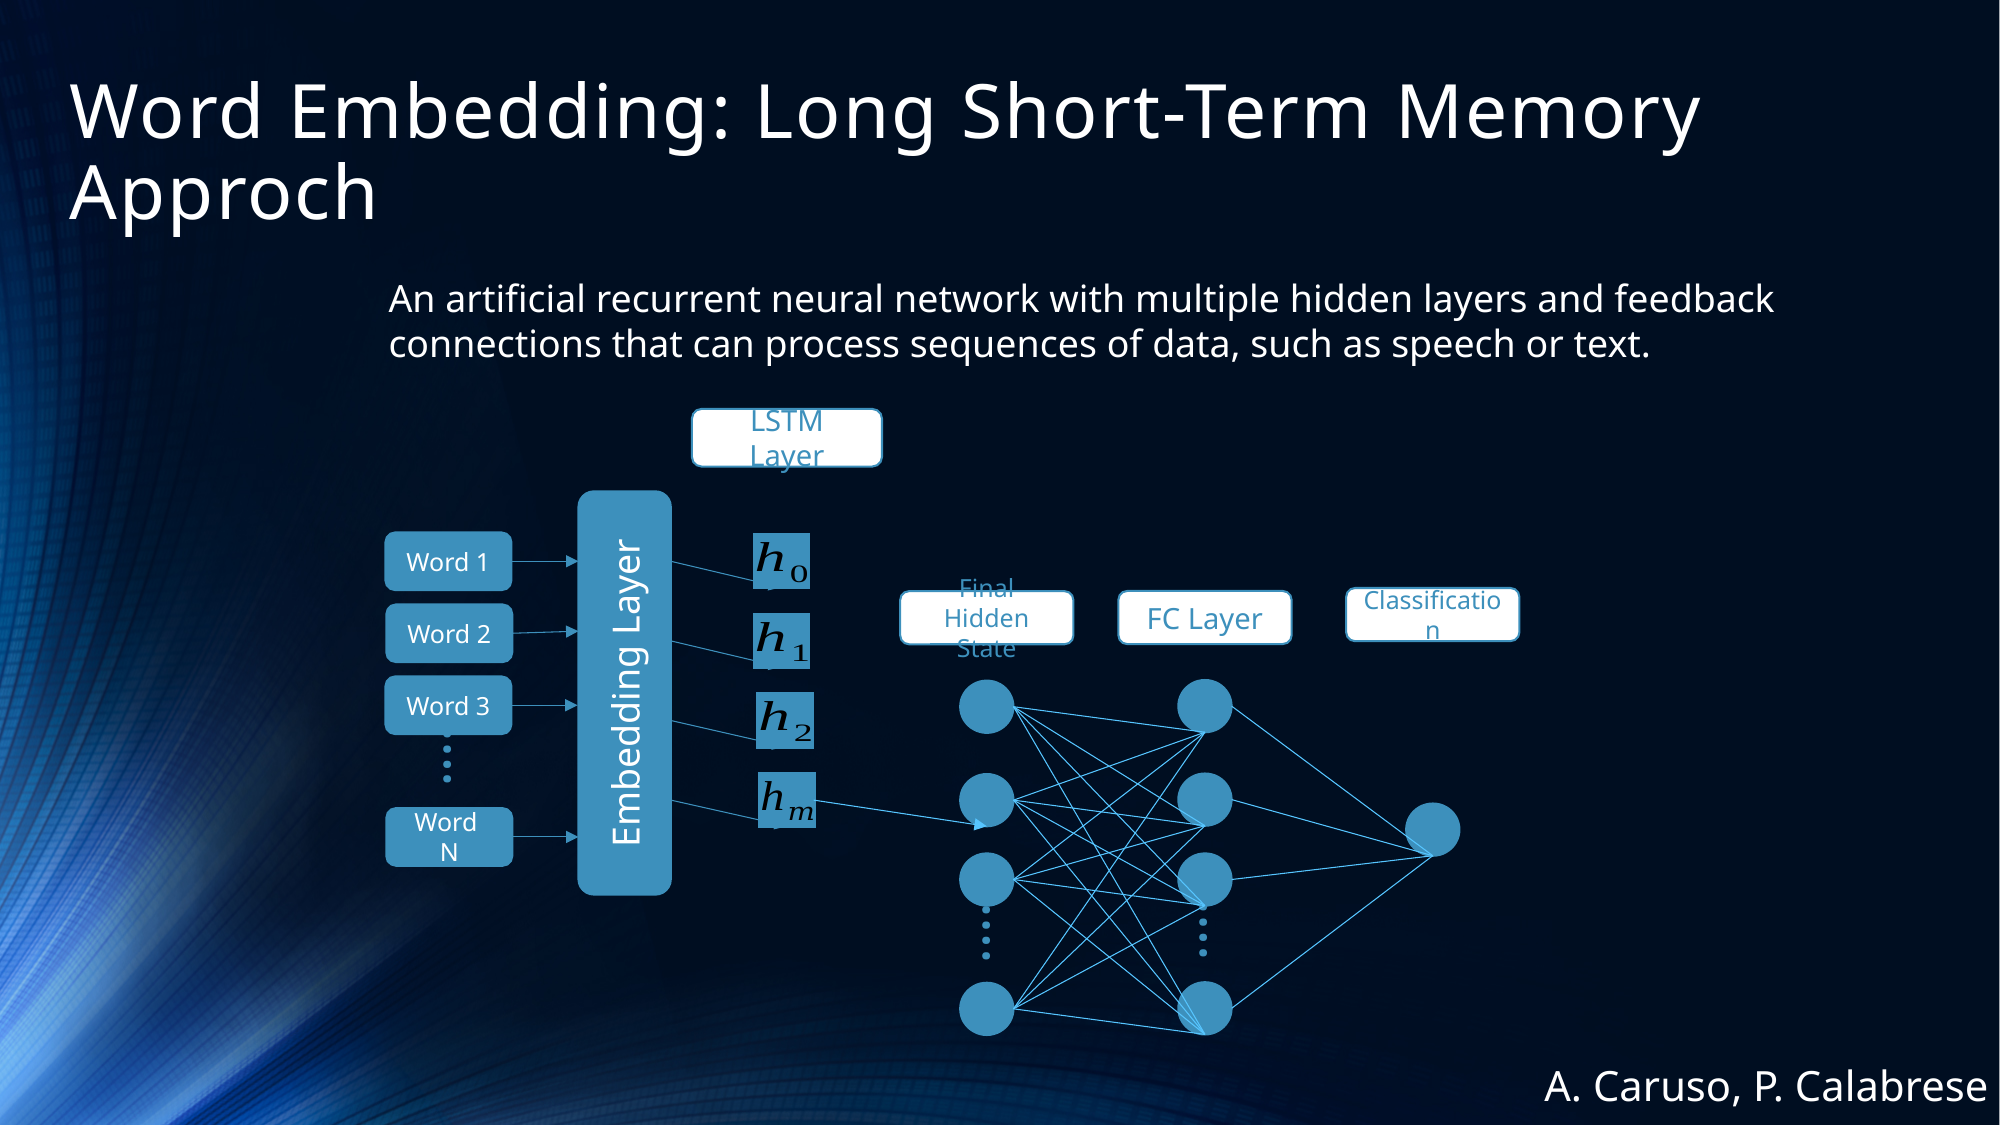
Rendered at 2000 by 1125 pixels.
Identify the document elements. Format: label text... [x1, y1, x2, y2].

text_box An artificial recurrent neural network with multiple hidden layers and feedback connections that can process sequences of data, such as speech or text. [373, 267, 1927, 372]
picture [0, 0, 2000, 1125]
text_box A. Caruso, P. Calabrese [1529, 1052, 2000, 1117]
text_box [385, 408, 1520, 1035]
title Word Embedding: Long Short-Term Memory Approch [54, 18, 2000, 244]
